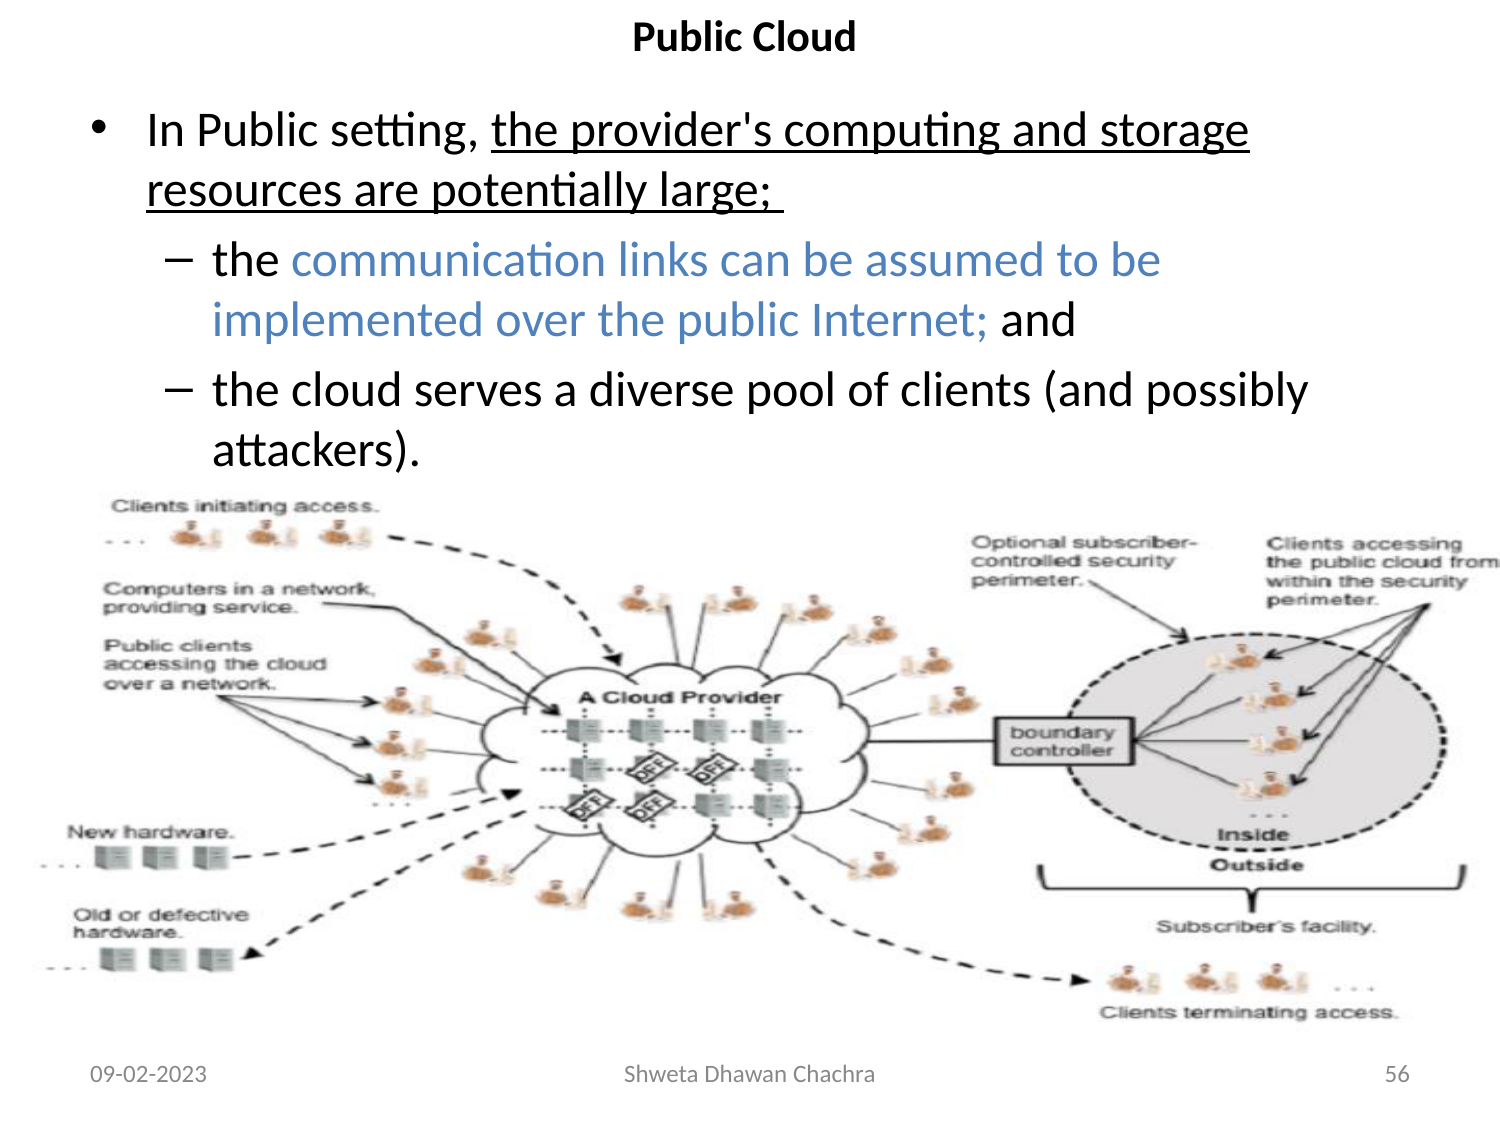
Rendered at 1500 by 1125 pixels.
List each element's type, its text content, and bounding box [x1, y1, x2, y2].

footer Shweta Dhawan Chachra [512, 1044, 988, 1103]
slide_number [75, 1044, 425, 1103]
picture [0, 491, 1500, 1036]
title Public Cloud [75, 0, 1425, 69]
slide_number ‹#› [1074, 1044, 1425, 1103]
list In Public setting, the provider's computing and storage resources are potentially large; the communication links can be assumed to be implemented over the public Internet; and the cloud serves a diverse pool of clients (and possibly attackers). [75, 88, 1425, 490]
